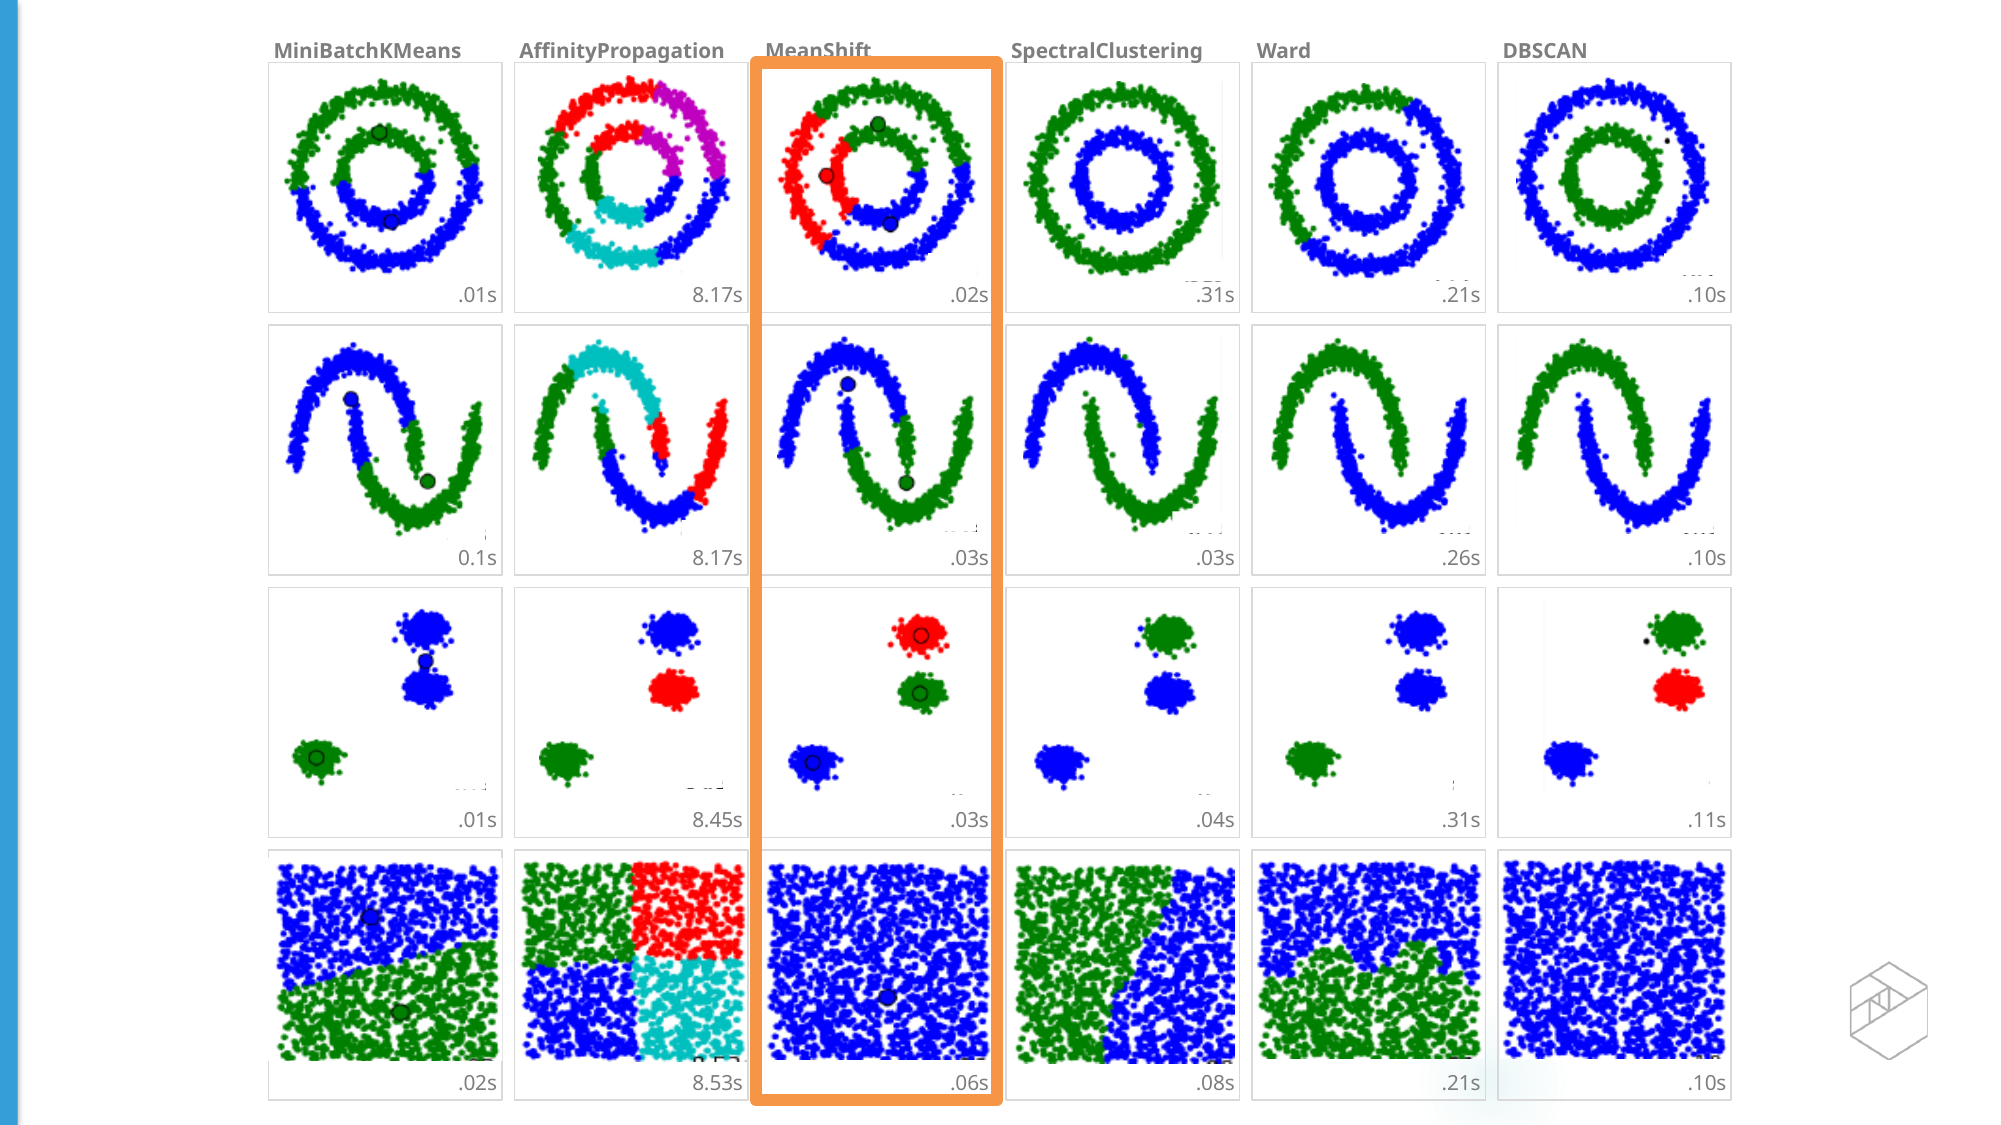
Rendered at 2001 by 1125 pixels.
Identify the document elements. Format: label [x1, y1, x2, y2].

text_box [1496, 586, 1733, 839]
text_box [1251, 323, 1487, 576]
text_box [267, 586, 503, 839]
text_box [1251, 586, 1487, 839]
picture [1411, 999, 1575, 1125]
text_box [267, 1062, 503, 1101]
picture [515, 858, 747, 1062]
text_box [1005, 323, 1241, 576]
text_box [1496, 323, 1733, 576]
picture [1500, 858, 1729, 1059]
picture [1010, 857, 1235, 1064]
text_box [267, 323, 503, 576]
picture [1543, 597, 1710, 794]
text_box [1496, 37, 1733, 314]
text_box [267, 37, 503, 314]
text_box [1005, 586, 1241, 839]
picture [762, 858, 992, 1061]
text_box [513, 848, 749, 1101]
text_box [267, 848, 503, 858]
text_box [1005, 848, 1241, 1101]
text_box [513, 586, 749, 839]
picture [1253, 858, 1484, 1059]
text_box [1496, 848, 1733, 1101]
text_box [513, 323, 749, 576]
text_box [754, 37, 998, 1101]
text_box [1005, 37, 1241, 314]
picture [267, 858, 503, 1062]
text_box [513, 37, 749, 314]
text_box [1251, 37, 1487, 314]
text_box [1251, 848, 1487, 1101]
